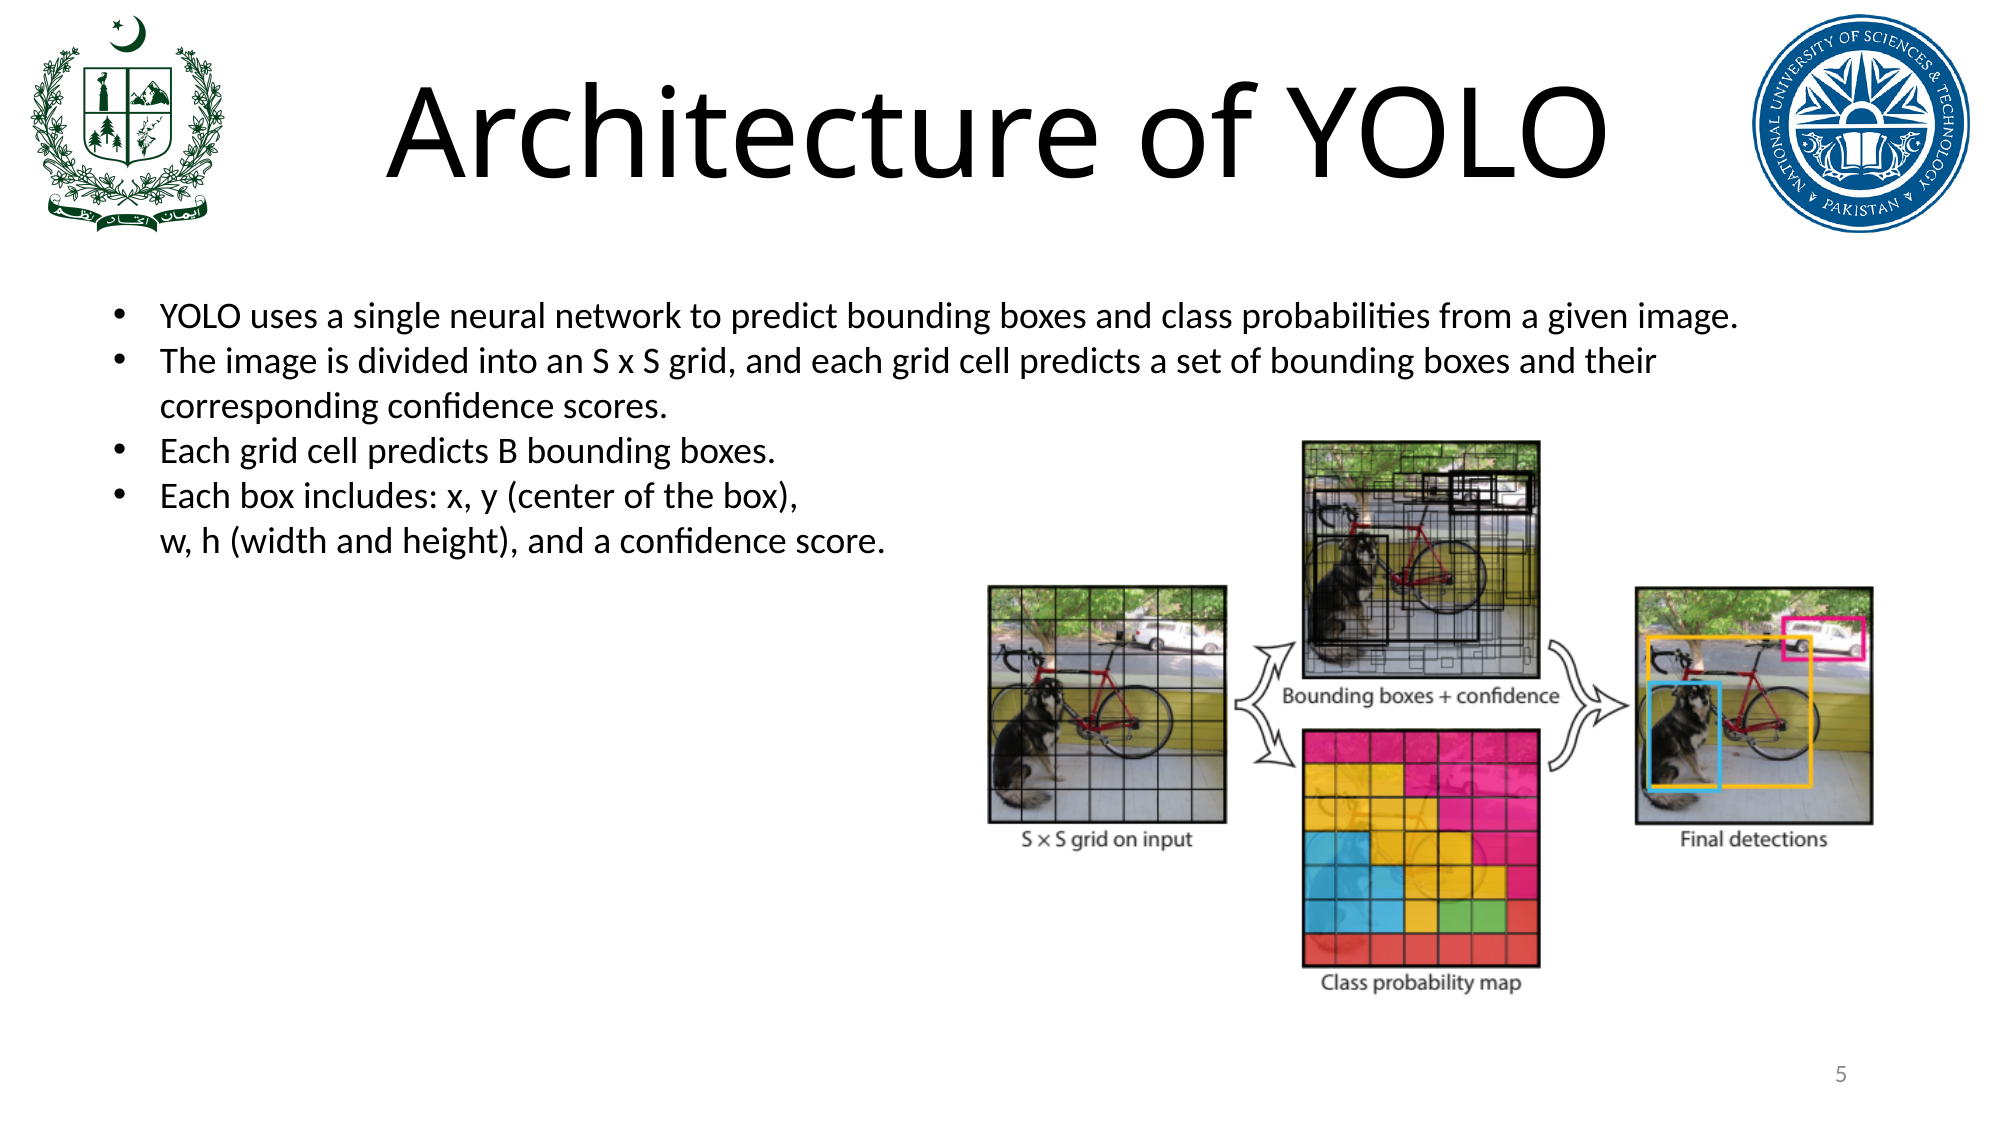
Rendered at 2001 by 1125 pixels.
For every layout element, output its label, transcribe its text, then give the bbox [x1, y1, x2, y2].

slide_number 5 [1412, 1042, 1863, 1103]
picture [972, 411, 1902, 1018]
picture [1752, 14, 1970, 233]
picture [30, 15, 225, 233]
title Architecture of YOLO [249, 22, 1750, 212]
text_box YOLO uses a single neural network to predict bounding boxes and class probabilities from a given image. The image is divided into an S x S grid, and each grid cell predicts a set of bounding boxes and their corresponding confidence scores. Each grid cell predicts B bounding boxes. Each box includes: x, y (center of the box), w, h (width and height), and a confidence score. [98, 283, 1840, 568]
